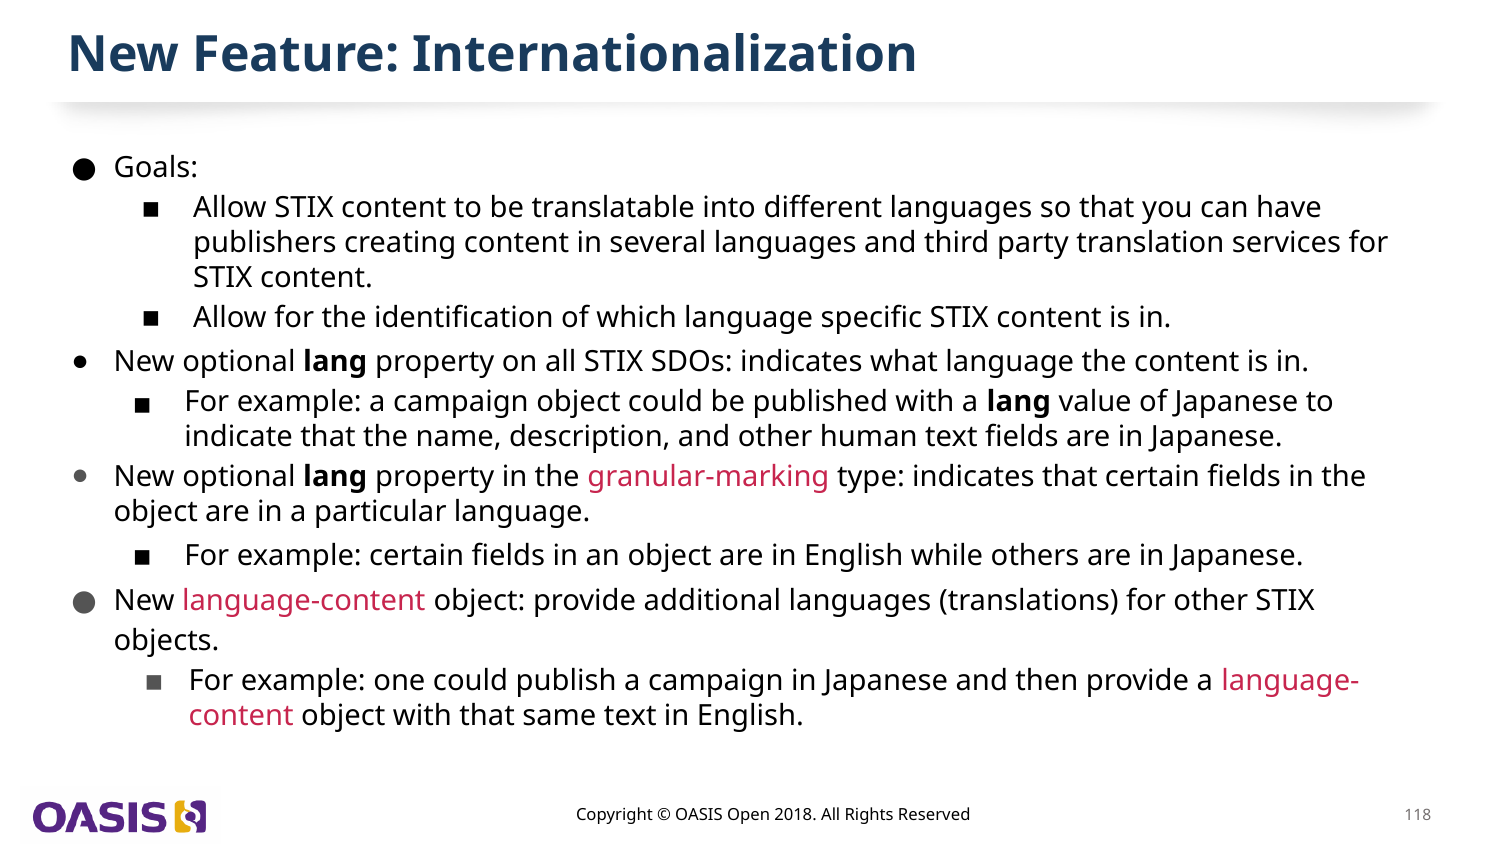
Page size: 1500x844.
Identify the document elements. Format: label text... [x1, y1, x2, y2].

title New Feature: Internationalization [56, 8, 1433, 103]
picture [20, 786, 221, 844]
list Goals: Allow STIX content to be translatable into different languages so that you can have publishers creating content in several languages and third party translation services for STIX content. Allow for the identification of which language specific STIX content is in. New optional lang property on all STIX SDOs: indicates what language the content is in. For example: a campaign object could be published with a lang value of Japanese to indicate that the name, description, and other human text fields are in Japanese. New optional lang property in the granular-marking type: indicates that certain fields in the object are in a particular language. For example: certain fields in an object are in English while others are in Japanese. New language-content object: provide additional languages (translations) for other STIX objects. For example: one could publish a campaign in Japanese and then provide a language-content object with that same text in English. [56, 128, 1433, 769]
